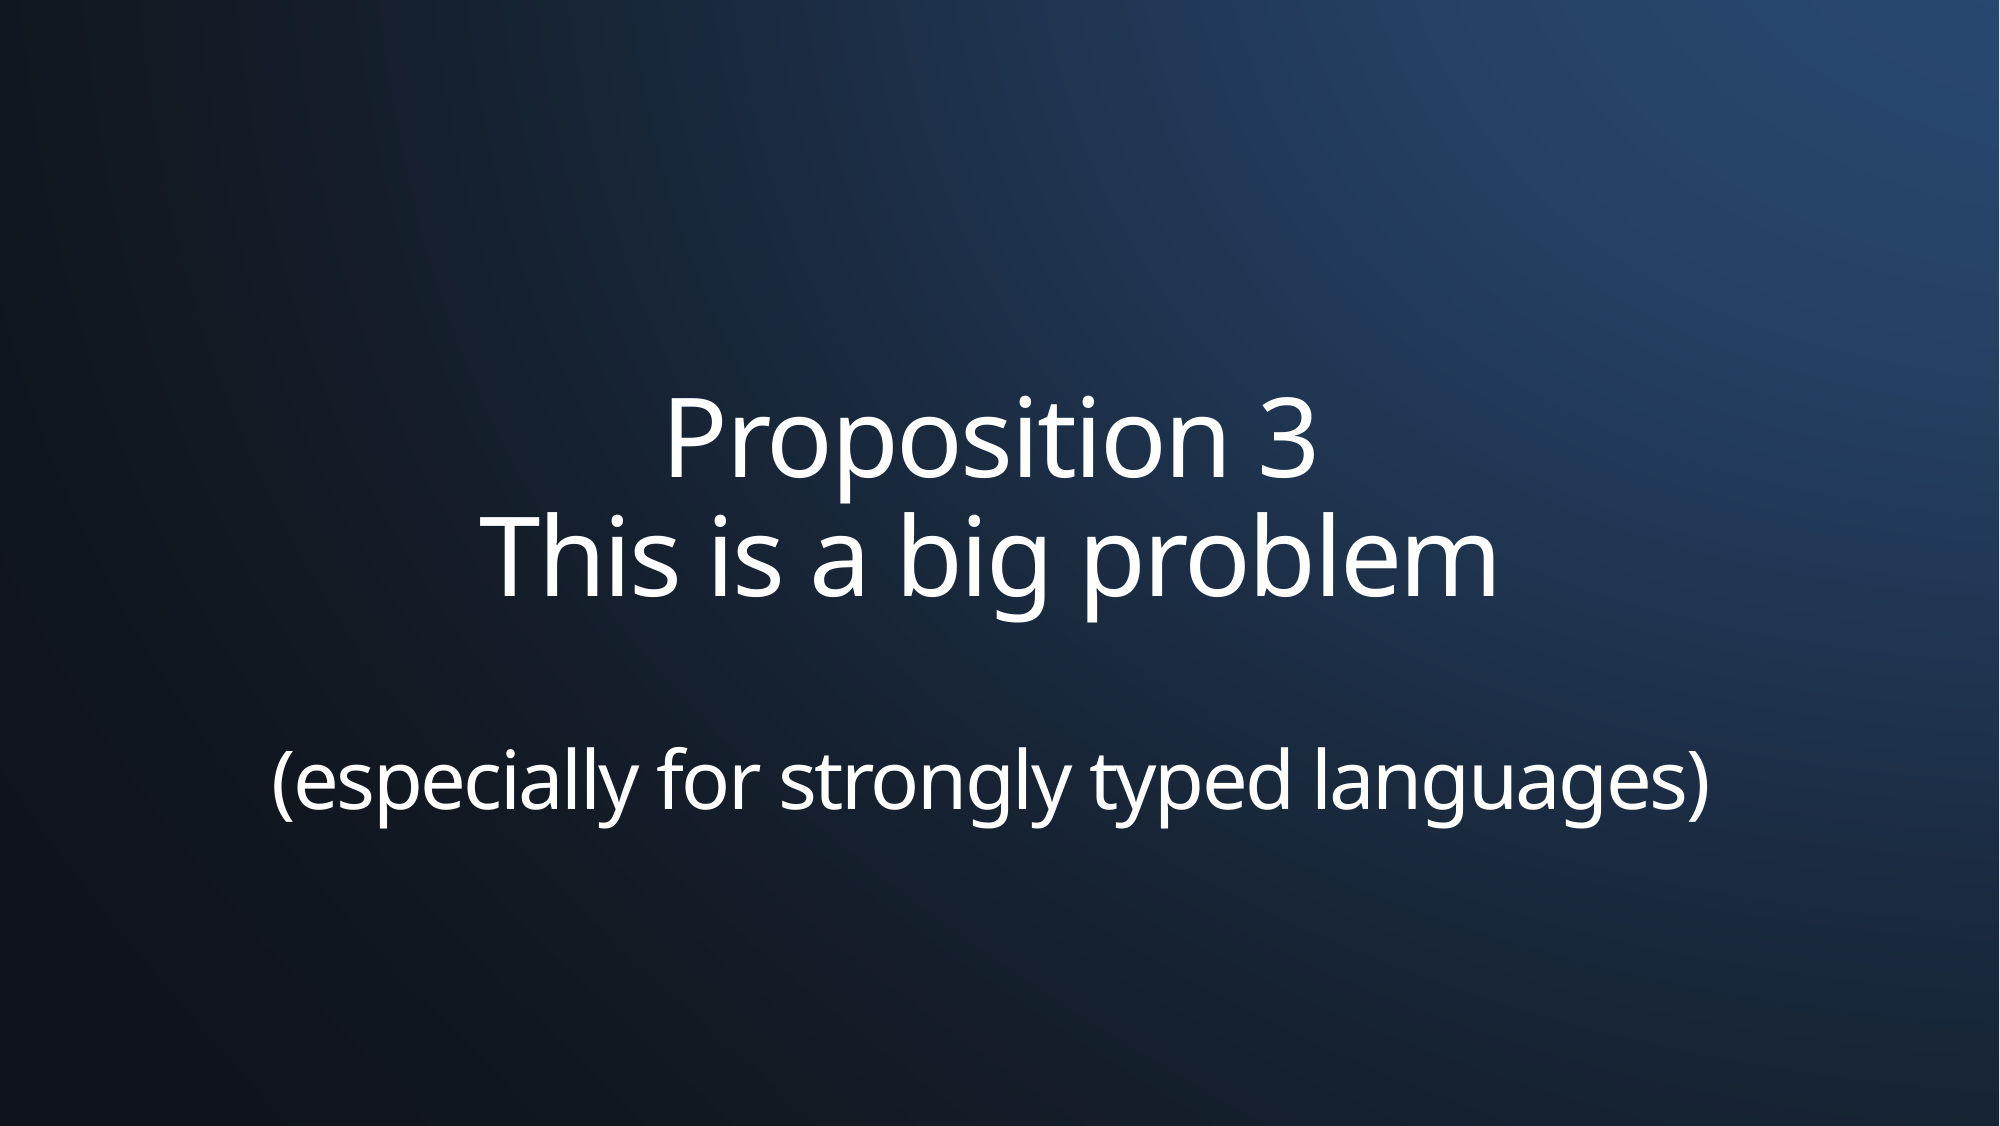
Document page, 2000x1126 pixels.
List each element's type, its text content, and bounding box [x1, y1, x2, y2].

title Proposition 3 This is a big problem (especially for strongly typed languages) [74, 381, 1908, 832]
picture [0, 0, 2000, 1126]
